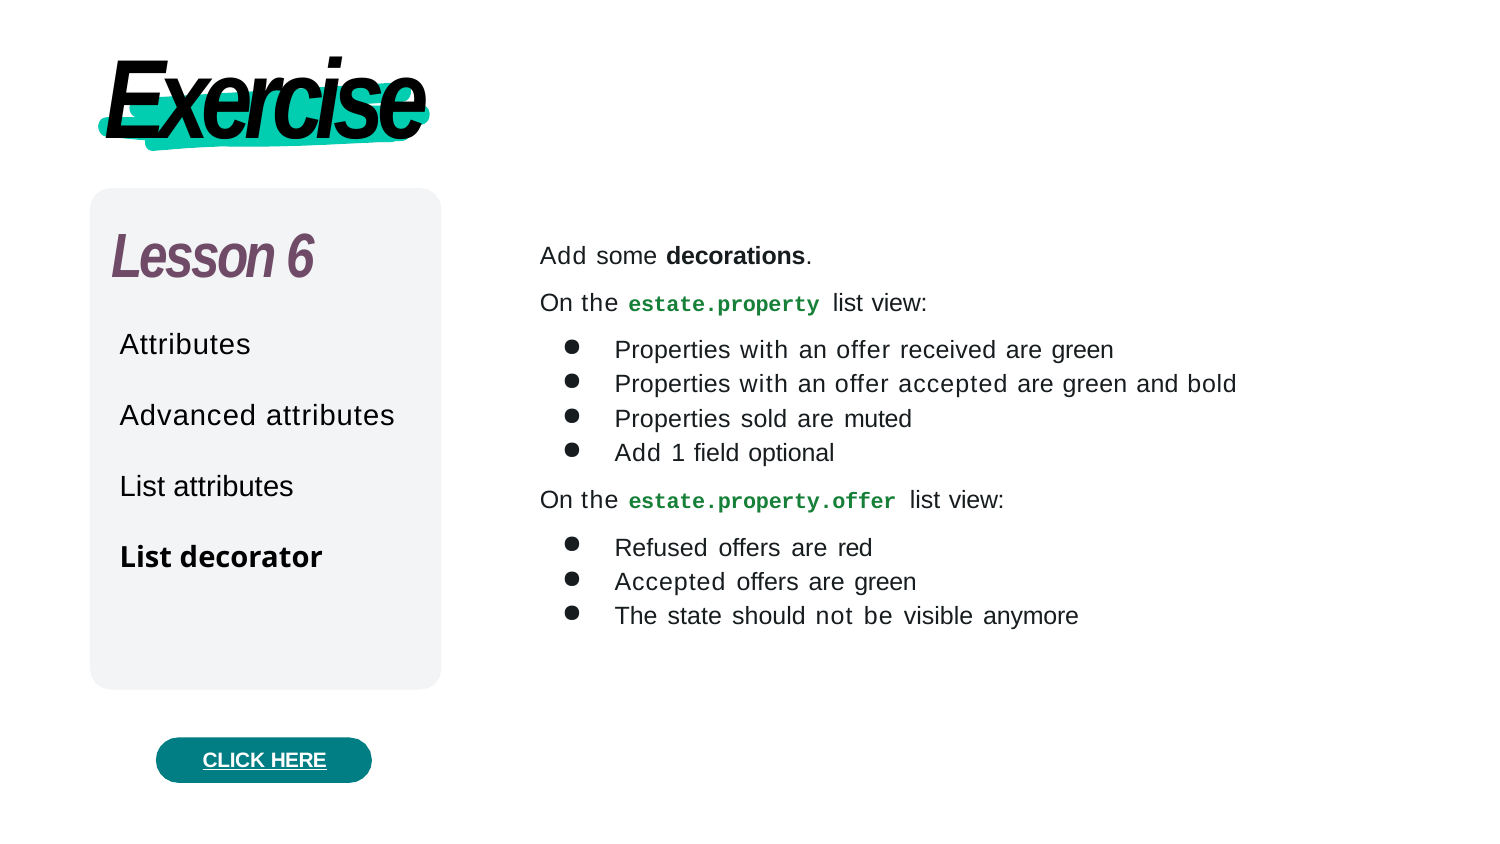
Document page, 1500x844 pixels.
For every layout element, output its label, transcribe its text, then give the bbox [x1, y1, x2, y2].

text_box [89, 187, 442, 690]
text_box [155, 737, 372, 783]
title Exercise [29, 24, 536, 168]
text_box CLICK HERE [200, 744, 328, 772]
picture [98, 82, 430, 151]
text_box Properties with an offer received are green Properties with an offer accepted are green and bold Properties sold are muted Add 1 field optional [560, 326, 1243, 467]
text_box Add some decorations. On the estate.property list view: [537, 220, 935, 317]
text_box On the estate.property.offer list view: Refused offers are red Accepted offers are green The state should not be visible anymore [537, 465, 1089, 630]
